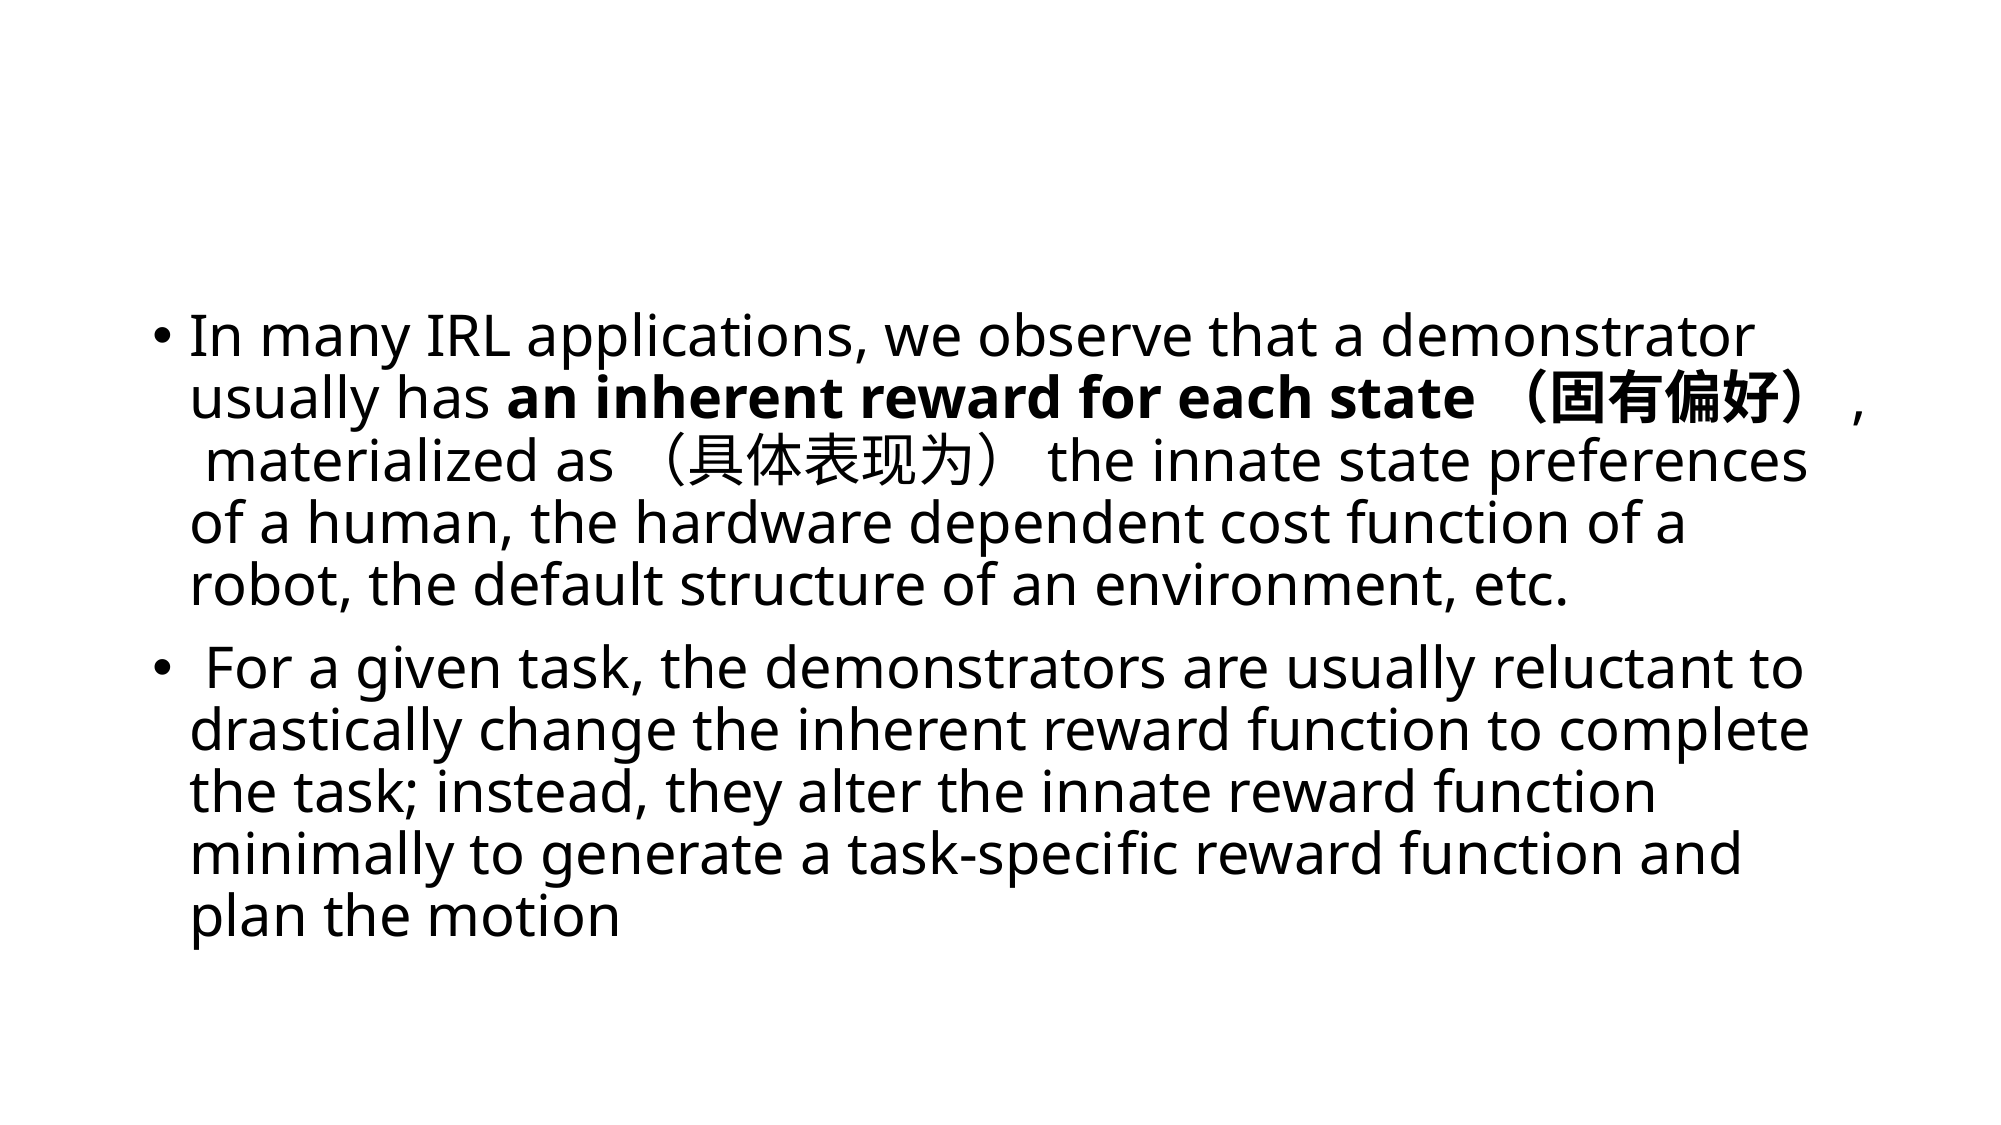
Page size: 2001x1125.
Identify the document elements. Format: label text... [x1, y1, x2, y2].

list In many IRL applications, we observe that a demonstrator usually has an inherent reward for each state（固有偏好）, materialized as（具体表现为）the innate state preferences of a human, the hardware dependent cost function of a robot, the default structure of an environment, etc. For a given task, the demonstrators are usually reluctant to drastically change the inherent reward function to complete the task; instead, they alter the innate reward function minimally to generate a task-speciﬁc reward function and plan the motion [137, 299, 1863, 1014]
